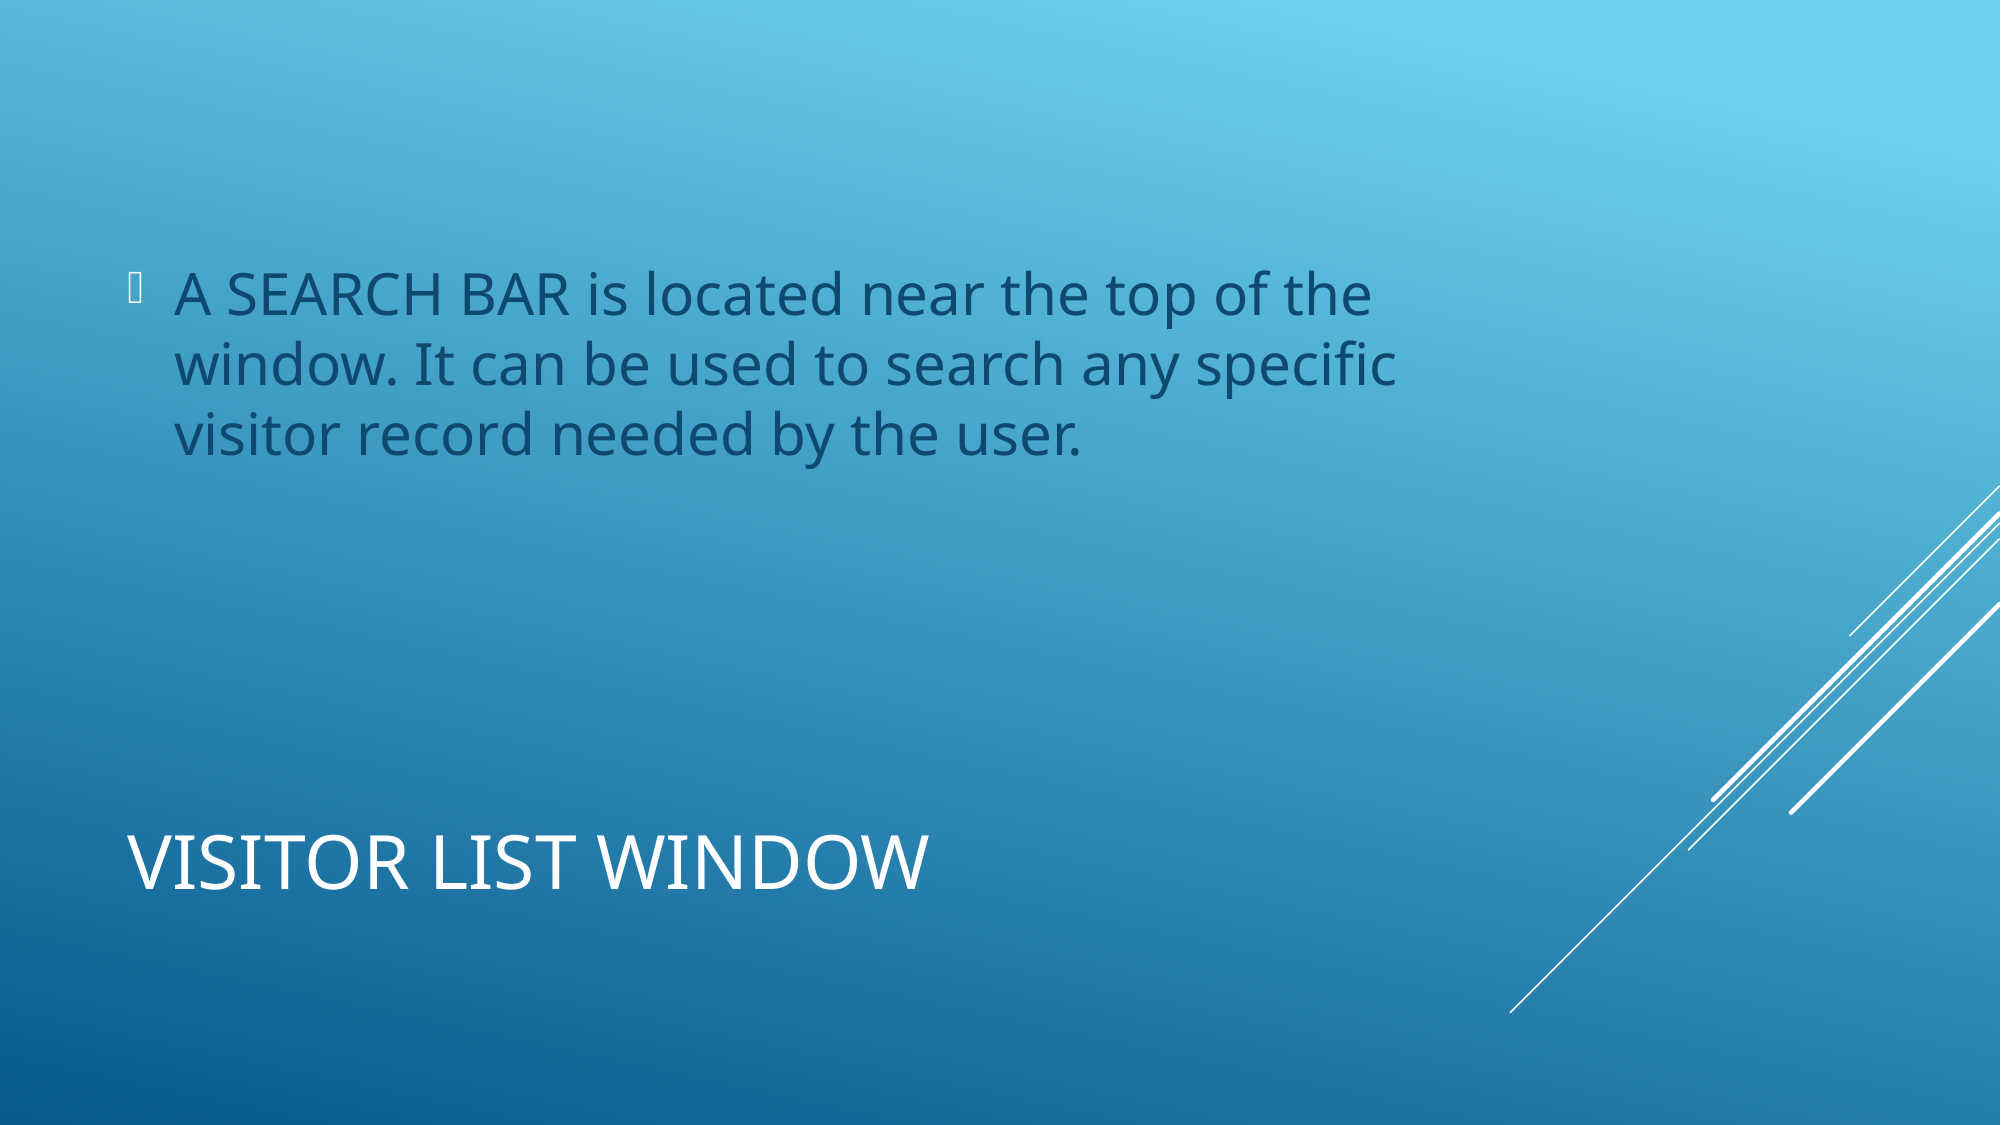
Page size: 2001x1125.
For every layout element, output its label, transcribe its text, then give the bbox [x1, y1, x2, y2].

title VISITOR LIST WINDOW [112, 736, 1513, 984]
list A SEARCH BAR is located near the top of the window. It can be used to search any specific visitor record needed by the user. [112, 112, 1513, 706]
